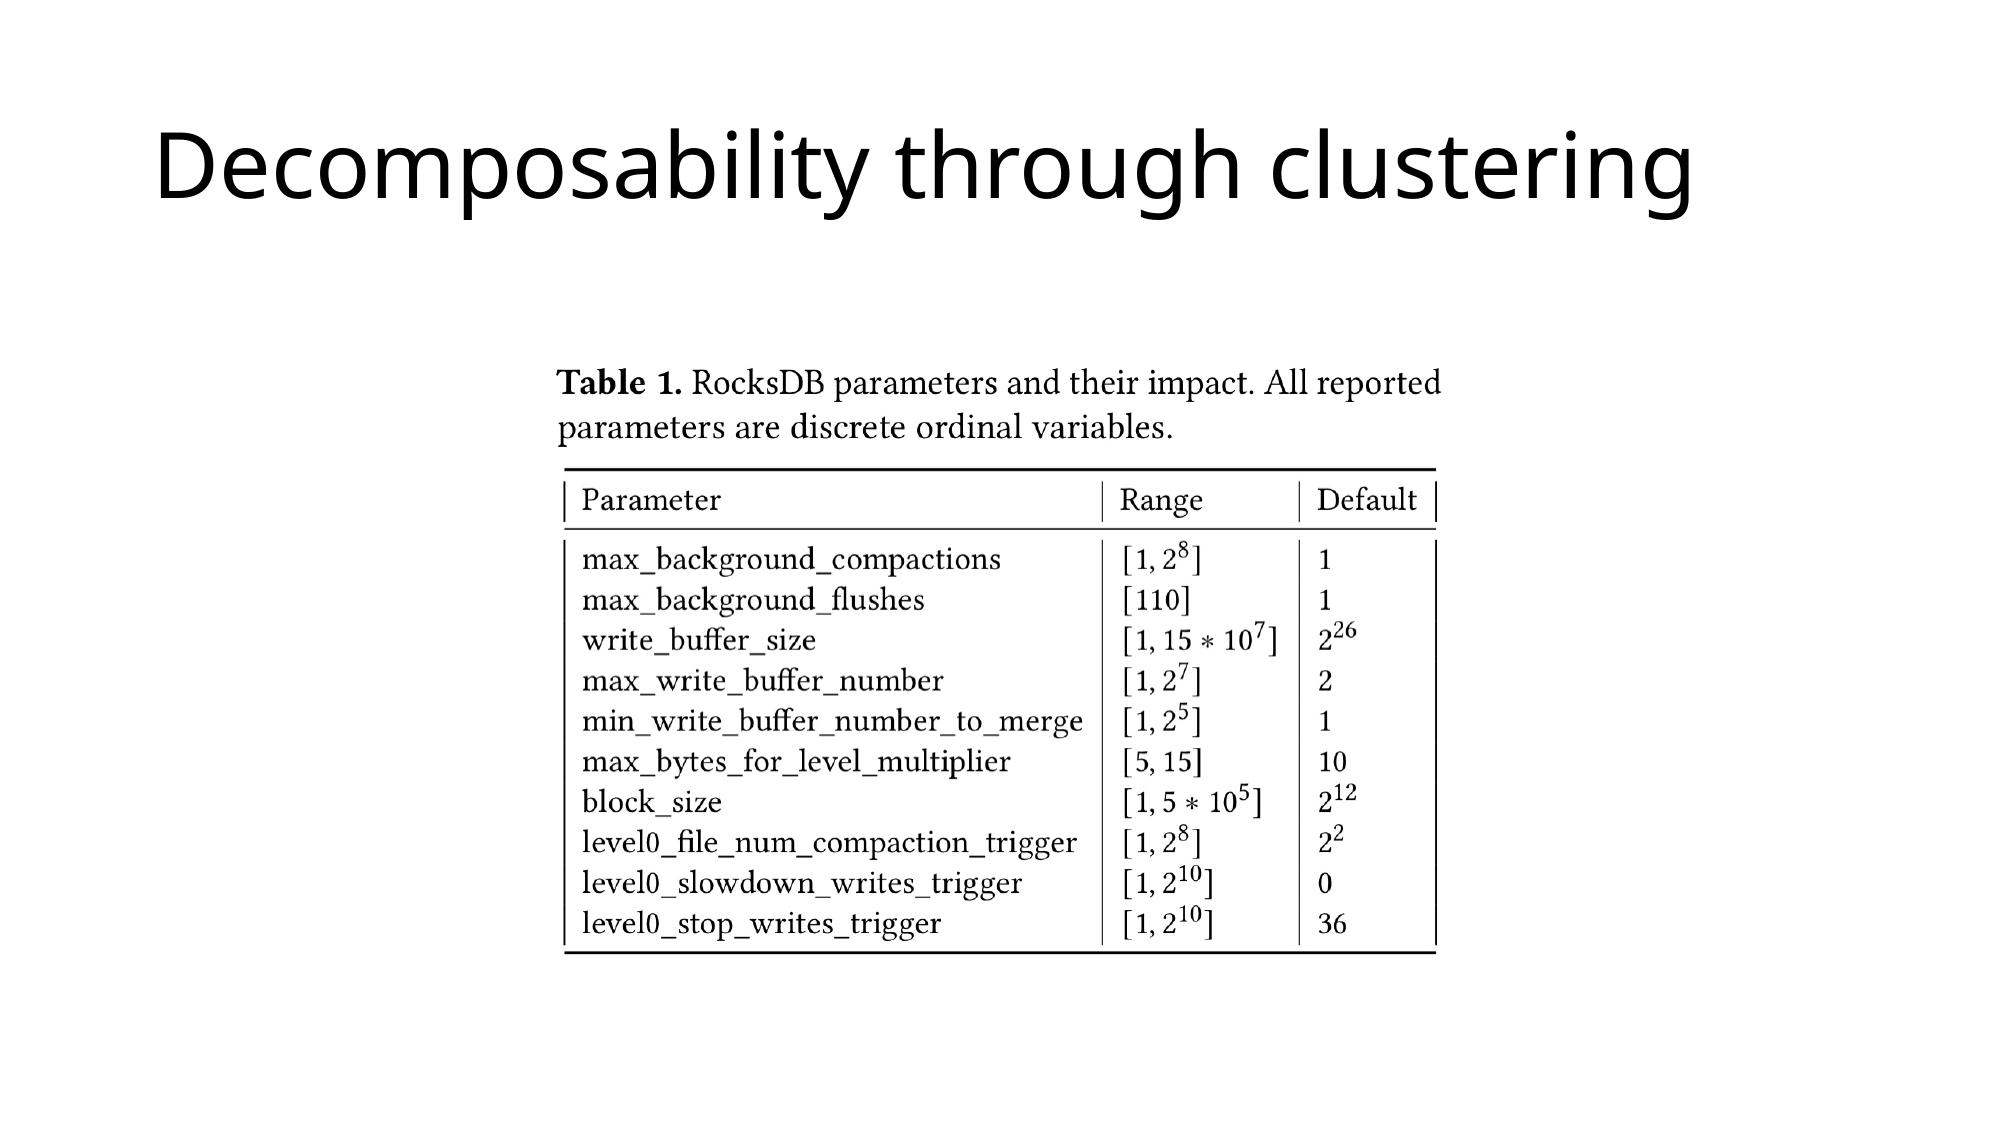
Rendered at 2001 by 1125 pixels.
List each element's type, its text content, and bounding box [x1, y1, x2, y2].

title Decomposability through clustering [137, 59, 1863, 278]
picture [538, 338, 1462, 968]
